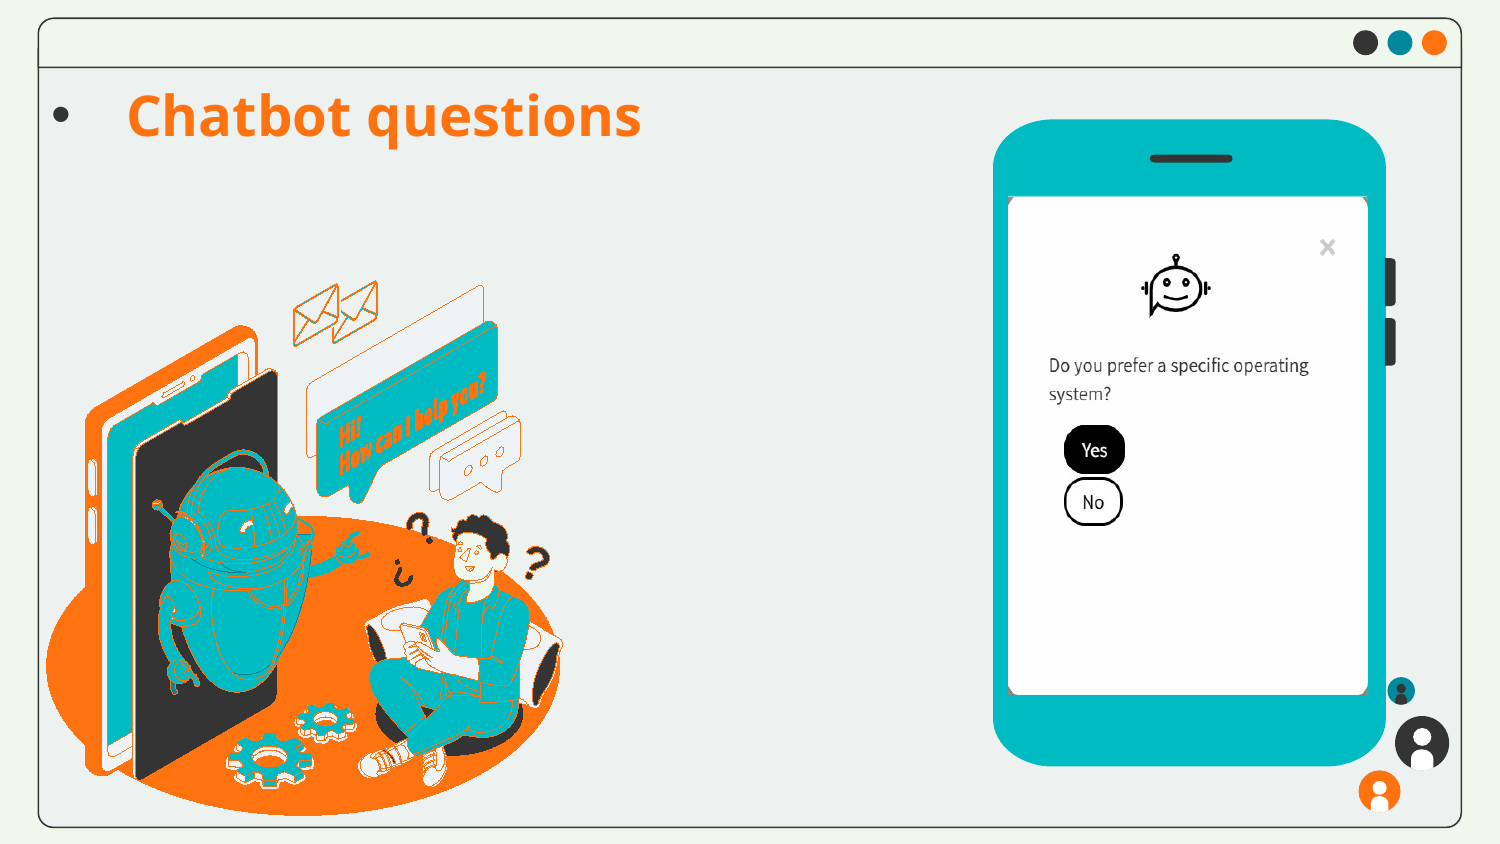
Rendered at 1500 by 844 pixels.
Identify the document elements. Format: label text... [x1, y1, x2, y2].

text_box [304, 729, 311, 736]
text_box [432, 749, 437, 768]
text_box [217, 509, 255, 549]
text_box [439, 399, 448, 424]
text_box [184, 669, 200, 687]
text_box [431, 691, 480, 710]
text_box [424, 408, 433, 425]
text_box [378, 766, 391, 772]
text_box [340, 449, 350, 475]
text_box [332, 280, 378, 344]
text_box [273, 646, 286, 667]
text_box [175, 659, 190, 680]
text_box [87, 459, 96, 497]
text_box [384, 431, 392, 449]
text_box [436, 746, 445, 770]
text_box [469, 567, 493, 584]
text_box [490, 656, 503, 664]
text_box [245, 773, 255, 783]
text_box [397, 745, 409, 761]
text_box [445, 678, 452, 697]
text_box [308, 554, 344, 579]
text_box [225, 756, 238, 771]
text_box Chatbot questions [36, 64, 1300, 159]
text_box [316, 327, 498, 504]
text_box [192, 468, 290, 564]
text_box [415, 408, 423, 432]
text_box [160, 579, 200, 620]
text_box [373, 751, 385, 759]
text_box [479, 663, 520, 703]
text_box [335, 540, 355, 557]
text_box [422, 755, 447, 787]
text_box [287, 556, 305, 605]
text_box [267, 578, 288, 672]
text_box [422, 753, 436, 762]
text_box [415, 637, 479, 681]
text_box [363, 598, 432, 663]
text_box [434, 397, 439, 421]
text_box [253, 751, 286, 762]
text_box [293, 283, 339, 347]
text_box [85, 414, 132, 776]
text_box [429, 410, 507, 492]
text_box [299, 760, 312, 768]
text_box [381, 606, 428, 631]
text_box [236, 743, 242, 751]
text_box [356, 415, 361, 438]
text_box [191, 513, 211, 547]
text_box [169, 540, 296, 591]
text_box [255, 773, 263, 785]
text_box [119, 762, 134, 779]
text_box [311, 729, 324, 741]
text_box [167, 659, 189, 684]
text_box [520, 621, 563, 709]
text_box [228, 760, 242, 768]
text_box [360, 442, 372, 463]
text_box [478, 371, 486, 394]
text_box [139, 516, 560, 816]
text_box [351, 450, 360, 468]
text_box [444, 579, 468, 653]
text_box [441, 590, 452, 642]
text_box [212, 589, 283, 675]
text_box [224, 546, 291, 573]
text_box [273, 485, 296, 532]
text_box [318, 321, 498, 425]
text_box [252, 747, 287, 758]
text_box [340, 422, 350, 448]
text_box [420, 586, 454, 651]
text_box [276, 550, 312, 659]
text_box [524, 625, 541, 650]
text_box [191, 558, 246, 573]
picture [1007, 197, 1368, 695]
text_box [425, 536, 434, 545]
text_box [306, 285, 484, 458]
text_box [299, 540, 314, 556]
text_box [233, 773, 307, 790]
text_box [404, 715, 426, 737]
text_box [460, 387, 468, 405]
text_box [199, 467, 298, 559]
text_box [181, 661, 191, 669]
text_box [393, 424, 402, 444]
text_box [236, 772, 245, 783]
text_box [374, 702, 407, 744]
text_box [444, 704, 524, 757]
text_box [393, 558, 414, 588]
text_box [175, 538, 187, 550]
text_box [250, 505, 273, 547]
text_box [415, 659, 442, 674]
text_box [413, 725, 470, 757]
text_box [463, 699, 519, 738]
text_box [237, 351, 249, 385]
text_box [293, 716, 358, 745]
text_box [450, 581, 469, 615]
text_box [351, 419, 355, 441]
text_box [526, 546, 550, 571]
text_box [400, 624, 433, 648]
text_box [338, 722, 355, 739]
text_box [378, 757, 385, 768]
text_box [107, 354, 238, 746]
text_box [132, 447, 138, 780]
text_box [382, 749, 396, 764]
text_box [297, 516, 316, 543]
text_box [101, 337, 256, 772]
text_box [267, 499, 287, 538]
text_box [469, 381, 478, 400]
text_box [179, 487, 193, 512]
text_box [369, 657, 443, 733]
text_box [452, 675, 480, 692]
text_box [301, 542, 309, 554]
text_box [263, 503, 280, 541]
text_box [439, 422, 521, 501]
text_box [210, 534, 304, 588]
text_box [480, 455, 488, 467]
text_box [203, 536, 212, 557]
text_box [296, 702, 355, 736]
text_box [389, 749, 400, 764]
text_box [400, 677, 427, 708]
text_box [525, 571, 534, 580]
text_box [421, 706, 433, 717]
text_box [277, 772, 294, 783]
text_box [251, 581, 284, 606]
text_box [263, 780, 277, 787]
text_box [344, 530, 361, 547]
text_box [314, 712, 337, 721]
text_box [46, 587, 85, 745]
text_box [152, 500, 163, 511]
text_box [294, 770, 304, 783]
text_box [87, 507, 96, 545]
text_box [532, 642, 560, 706]
text_box [187, 449, 269, 516]
text_box [170, 559, 276, 693]
text_box [406, 512, 430, 537]
text_box [495, 446, 504, 457]
text_box [172, 610, 178, 618]
text_box [477, 595, 530, 687]
text_box [328, 731, 339, 740]
text_box [519, 698, 531, 708]
text_box [424, 764, 436, 772]
text_box [226, 391, 231, 399]
text_box [171, 605, 201, 627]
text_box [107, 733, 132, 757]
text_box [406, 414, 410, 437]
text_box [302, 756, 315, 771]
text_box [357, 755, 376, 779]
text_box [392, 756, 414, 769]
text_box [88, 325, 258, 423]
text_box [481, 589, 512, 658]
text_box [358, 551, 371, 560]
text_box [301, 745, 307, 752]
text_box [175, 533, 187, 543]
text_box [465, 566, 475, 571]
text_box [403, 641, 424, 666]
text_box [161, 381, 185, 398]
text_box [247, 591, 284, 610]
text_box [406, 696, 512, 754]
text_box [158, 596, 185, 662]
text_box [239, 520, 253, 533]
text_box [171, 517, 202, 552]
text_box [173, 533, 186, 551]
text_box [453, 532, 508, 603]
text_box [376, 436, 384, 453]
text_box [992, 119, 1396, 767]
text_box [482, 581, 500, 621]
text_box [236, 666, 270, 679]
text_box [384, 752, 392, 769]
text_box [228, 732, 312, 781]
text_box [298, 534, 311, 543]
text_box [464, 465, 473, 476]
text_box [386, 739, 406, 751]
text_box [360, 750, 387, 778]
text_box [402, 741, 416, 758]
text_box [451, 391, 460, 416]
text_box [170, 681, 178, 695]
text_box [158, 505, 175, 523]
text_box [297, 742, 304, 751]
text_box [90, 505, 98, 544]
text_box [134, 419, 183, 448]
text_box [296, 718, 304, 725]
text_box [233, 745, 239, 752]
text_box [451, 514, 510, 559]
text_box [169, 530, 203, 559]
text_box [366, 624, 387, 662]
text_box [454, 590, 486, 658]
text_box [335, 541, 360, 565]
text_box [183, 397, 228, 424]
text_box [90, 457, 98, 497]
text_box [283, 501, 294, 515]
text_box [135, 370, 278, 781]
text_box [229, 368, 278, 393]
text_box [337, 543, 344, 552]
text_box [459, 548, 471, 562]
text_box [440, 673, 480, 698]
text_box [441, 415, 521, 462]
